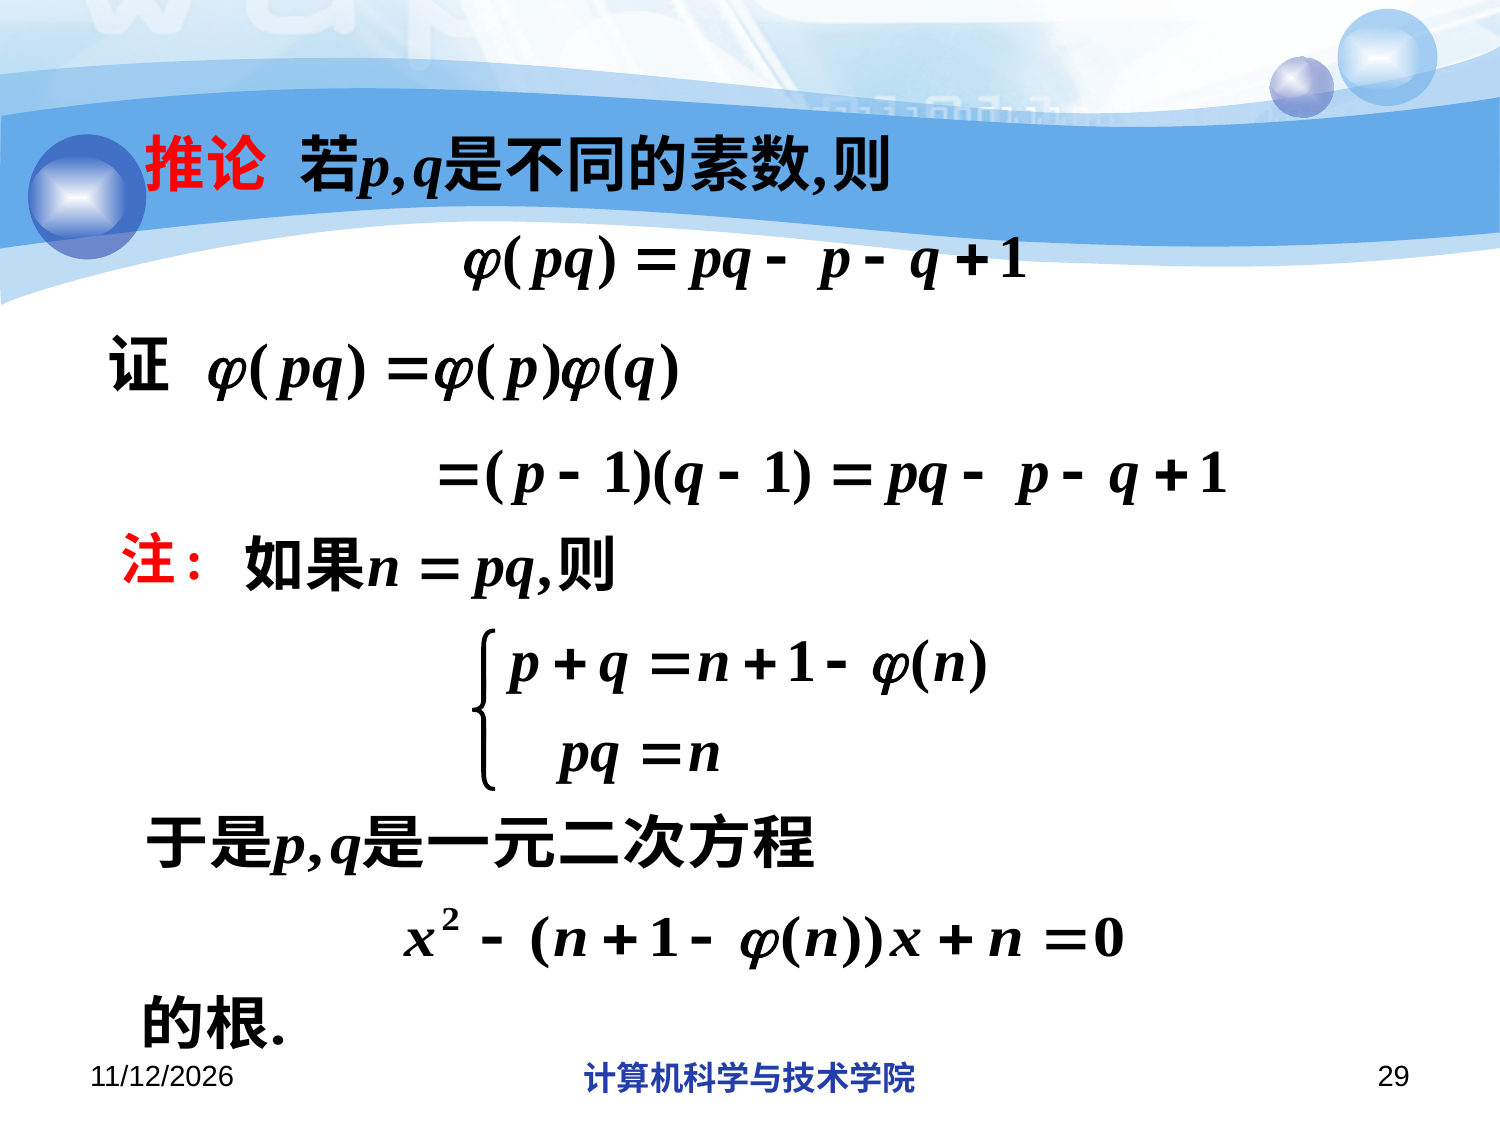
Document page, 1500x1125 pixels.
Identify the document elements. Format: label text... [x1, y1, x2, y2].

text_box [112, 523, 210, 594]
slide_number 29 [1074, 1049, 1426, 1103]
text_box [99, 323, 688, 414]
picture [0, 0, 1500, 113]
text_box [137, 802, 1138, 1063]
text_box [424, 436, 1238, 519]
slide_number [74, 1049, 426, 1103]
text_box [137, 123, 1037, 301]
footer 计算机科学与技术学院 [512, 1072, 988, 1103]
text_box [237, 523, 1001, 801]
